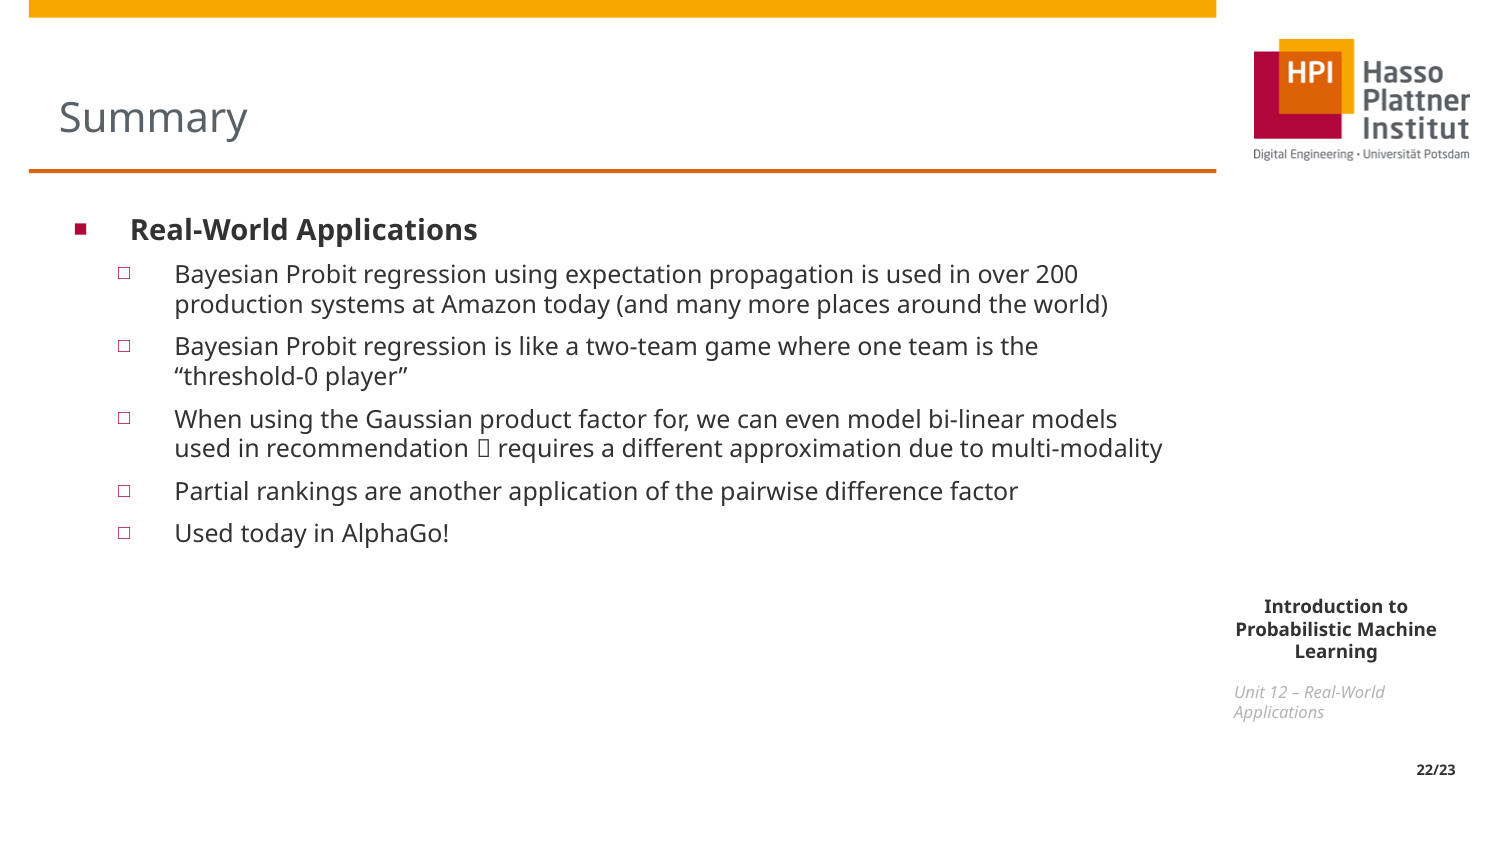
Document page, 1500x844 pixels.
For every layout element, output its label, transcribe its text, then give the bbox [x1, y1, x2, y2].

list Real-World Applications Bayesian Probit regression using expectation propagation is used in over 200 production systems at Amazon today (and many more places around the world) Bayesian Probit regression is like a two-team game where one team is the “threshold-0 player” When using the Gaussian product factor for, we can even model bi-linear models used in recommendation  requires a different approximation due to multi-modality Partial rankings are another application of the pairwise difference factor Used today in AlphaGo! [58, 203, 1187, 788]
picture [1254, 39, 1470, 161]
title Summary [58, 17, 1187, 170]
